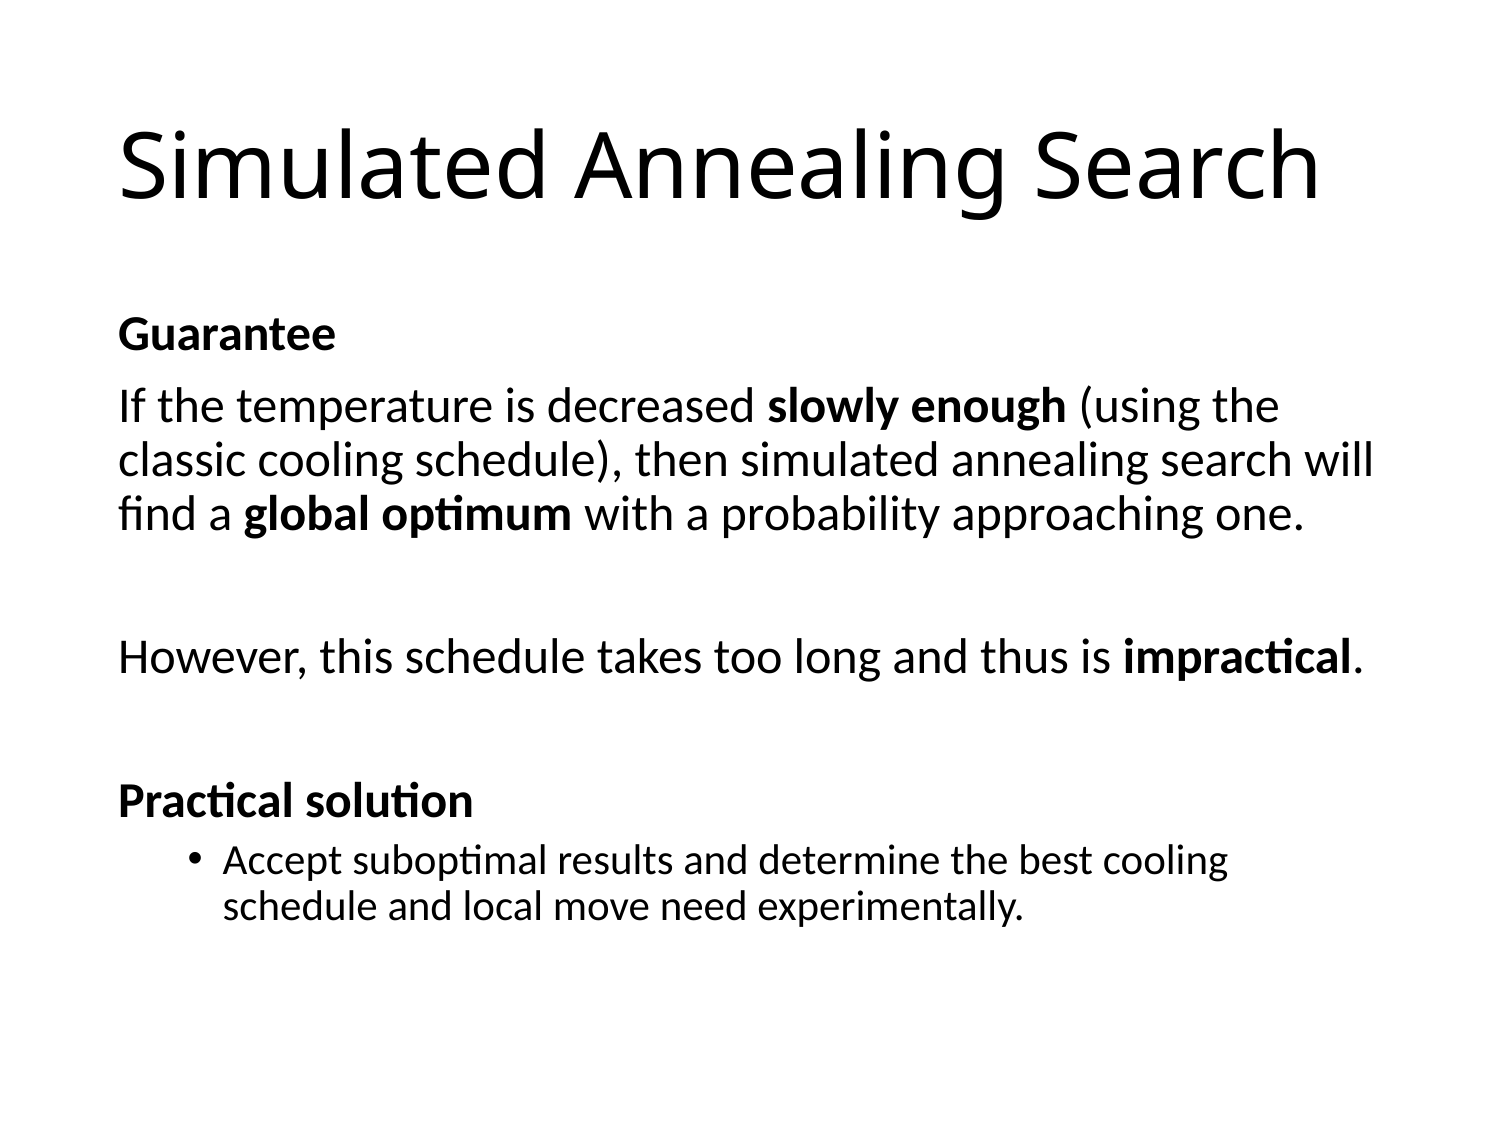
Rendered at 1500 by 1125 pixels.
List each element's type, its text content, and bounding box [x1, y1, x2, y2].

list Guarantee If the temperature is decreased slowly enough (using the classic cooling schedule), then simulated annealing search will find a global optimum with a probability approaching one. However, this schedule takes too long and thus is impractical. Practical solution Accept suboptimal results and determine the best cooling schedule and local move need experimentally. [103, 299, 1397, 1014]
title Simulated Annealing Search [103, 59, 1397, 278]
